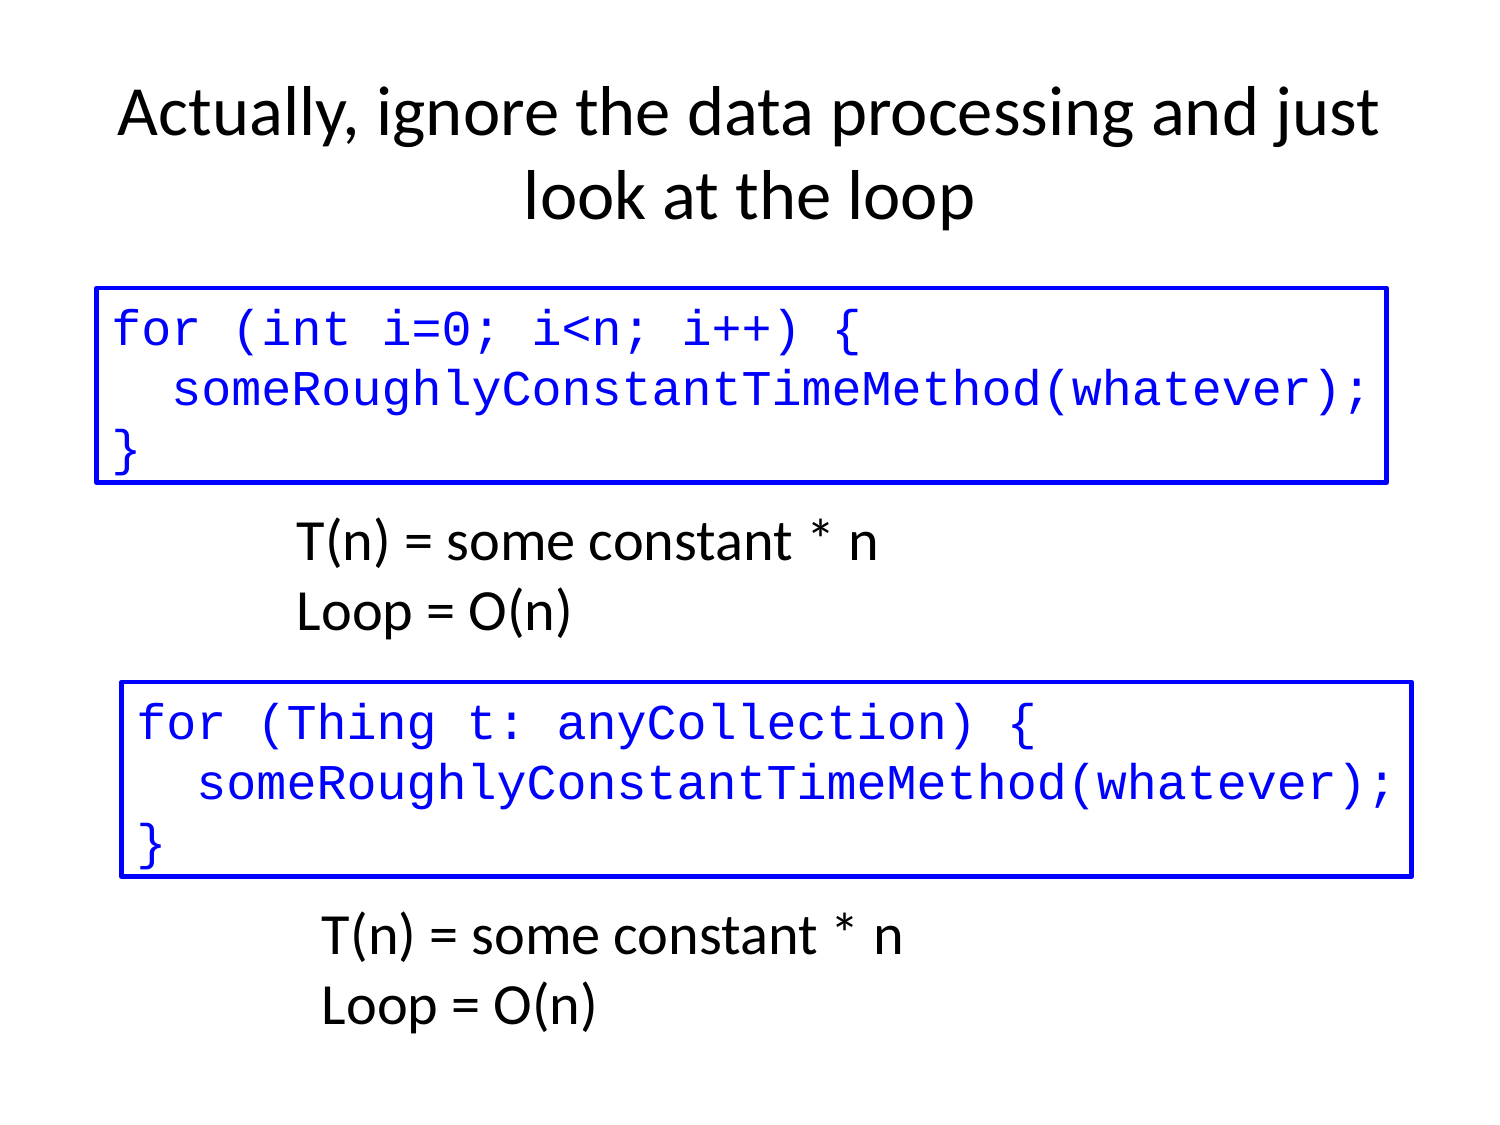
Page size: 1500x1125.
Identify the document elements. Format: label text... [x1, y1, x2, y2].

text_box for (int i=0; i<n; i++) { someRoughlyConstantTimeMethod(whatever); } [96, 288, 1387, 483]
text_box T(n) = some constant * n Loop = O(n) [307, 889, 920, 1044]
text_box T(n) = some constant * n Loop = O(n) [282, 495, 895, 650]
text_box for (Thing t: anyCollection) { someRoughlyConstantTimeMethod(whatever); } [121, 681, 1412, 877]
title Actually, ignore the data processing and just look at the loop [75, 55, 1425, 243]
